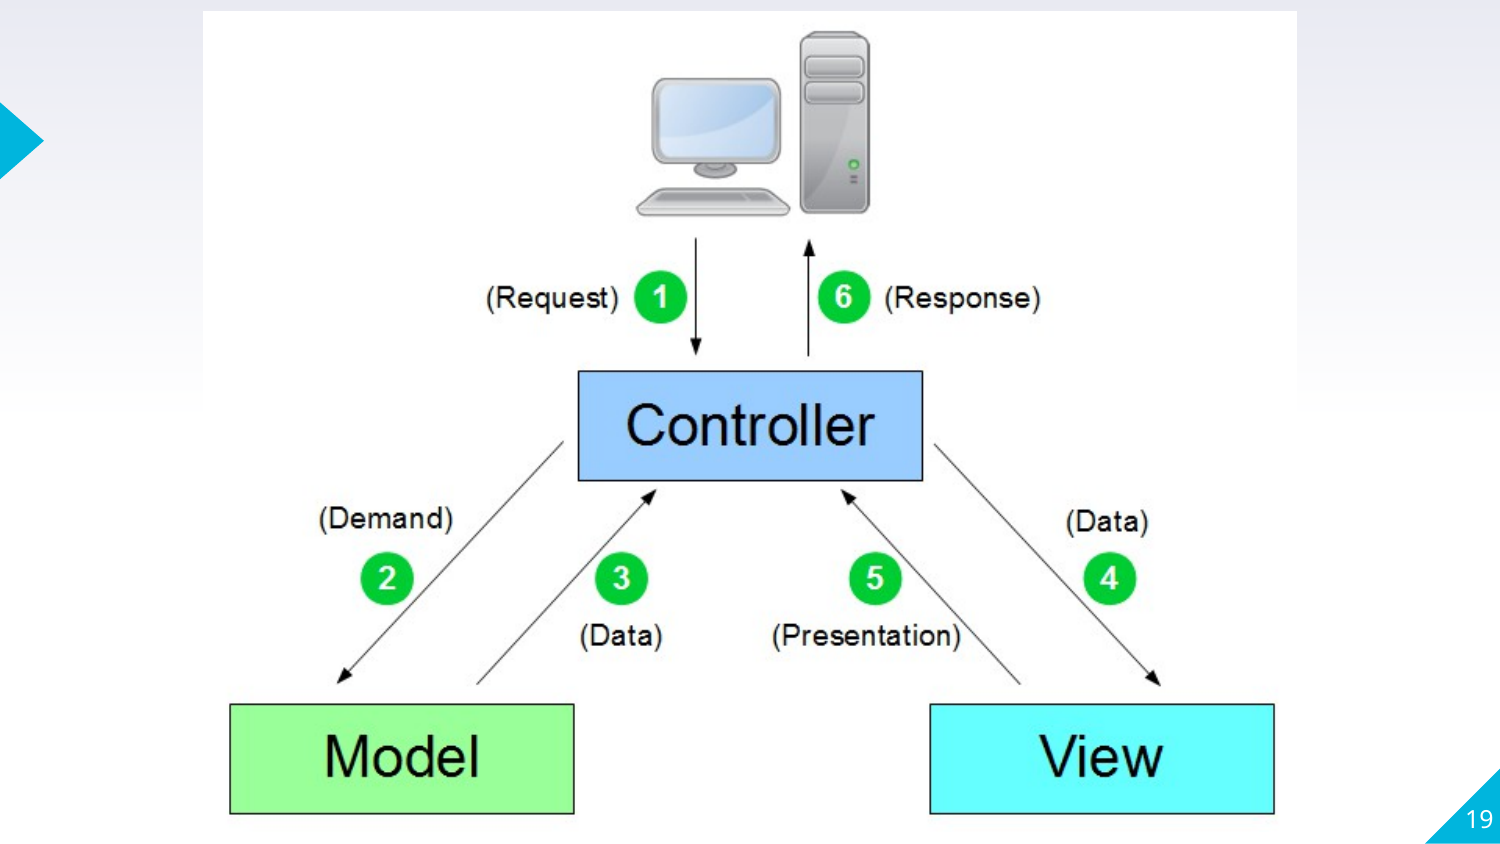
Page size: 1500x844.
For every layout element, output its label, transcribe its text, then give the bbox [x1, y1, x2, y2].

picture [202, 11, 1298, 833]
slide_number 19 [1418, 760, 1494, 838]
